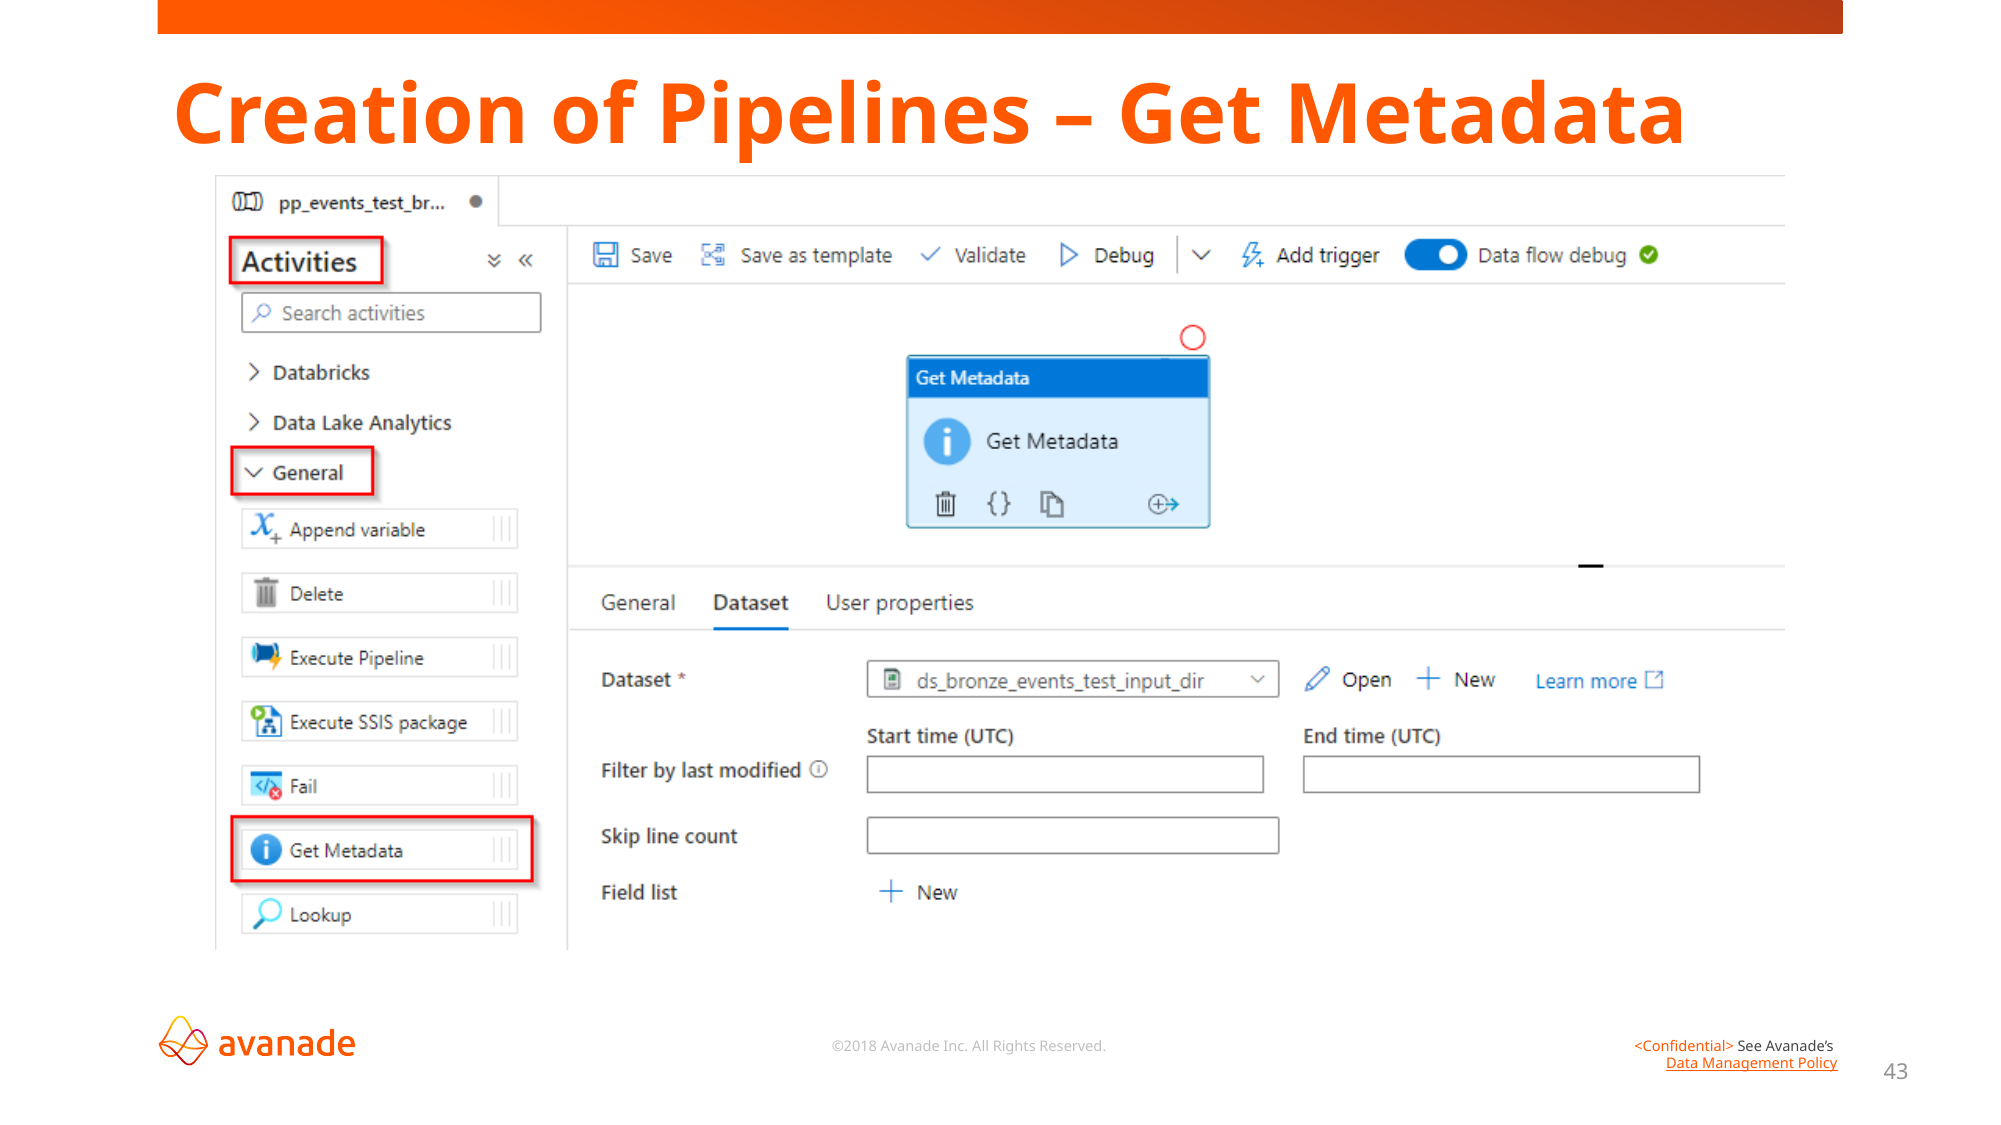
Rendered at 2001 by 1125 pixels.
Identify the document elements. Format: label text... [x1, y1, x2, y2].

picture [215, 175, 1785, 950]
title Creation of Pipelines – Get Metadata [157, 64, 1843, 228]
picture [138, 995, 384, 1086]
slide_number 43 [1842, 1042, 1924, 1103]
